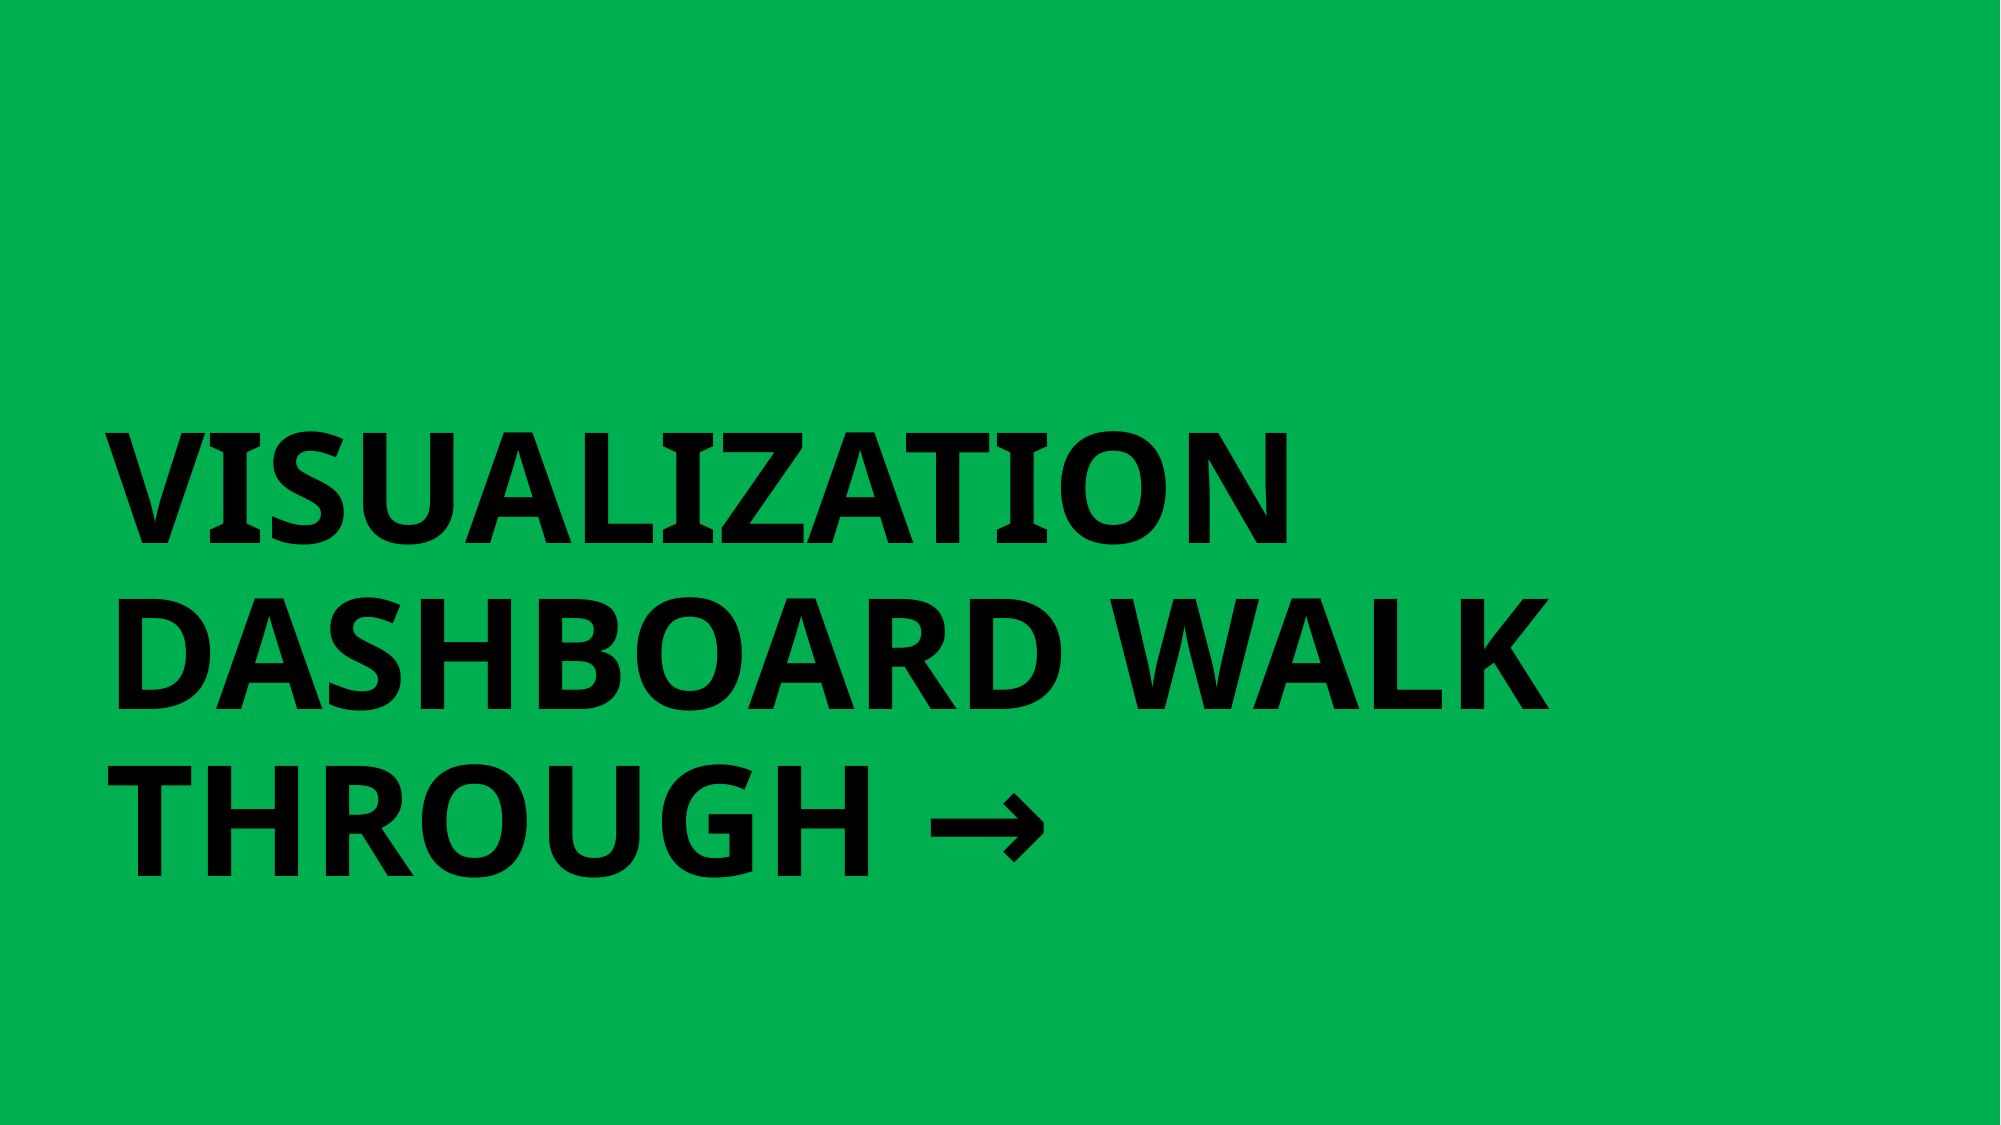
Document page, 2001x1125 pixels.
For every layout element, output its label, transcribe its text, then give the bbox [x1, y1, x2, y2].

title VISUALIZATION DASHBOARD WALK THROUGH → [90, 166, 1637, 917]
